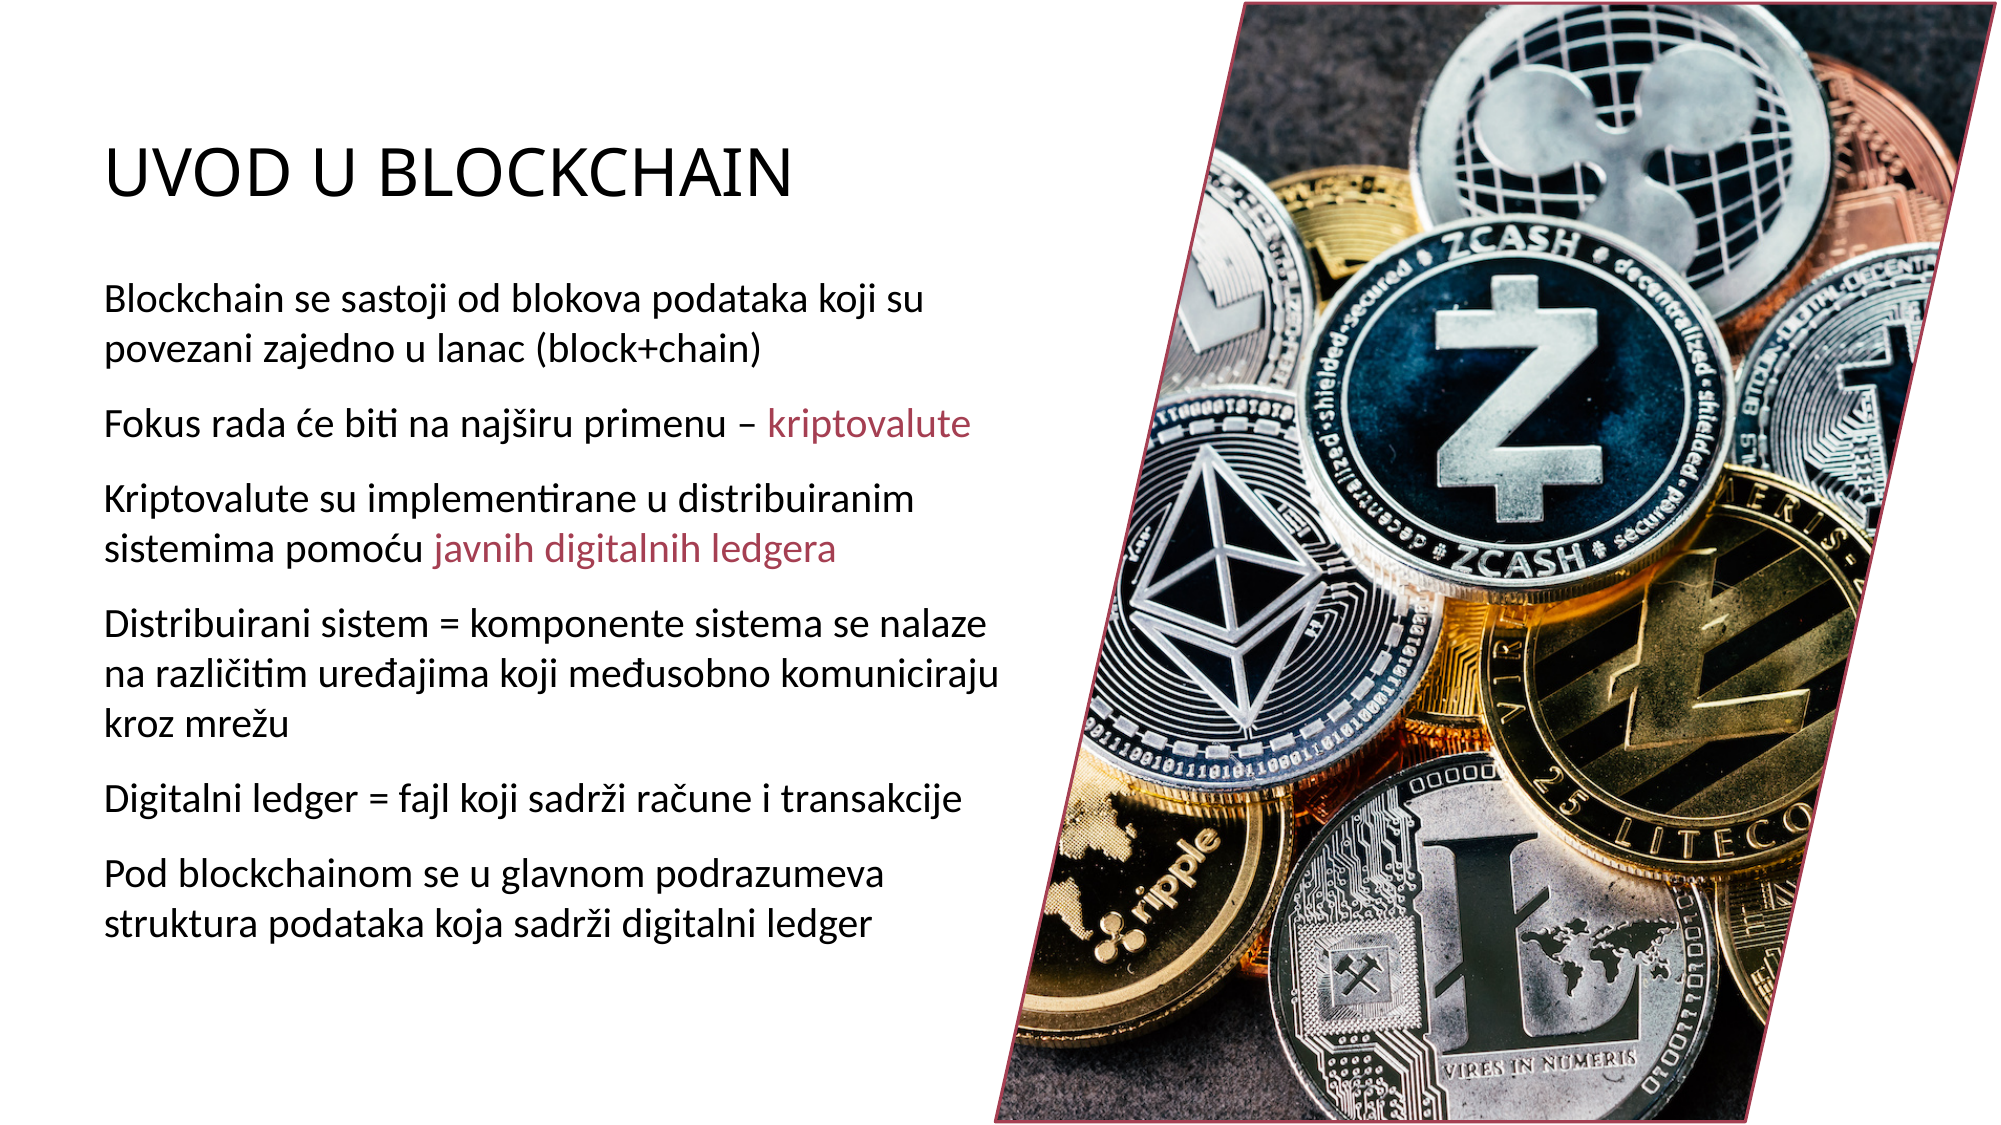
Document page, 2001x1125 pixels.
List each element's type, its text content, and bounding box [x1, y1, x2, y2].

text_box Blockchain se sastoji od blokova podataka koji su povezani zajedno u lanac (block+chain) Fokus rada će biti na najširu primenu – kriptovalute Kriptovalute su implementirane u distribuiranim sistemima pomoću javnih digitalnih ledgera Distribuirani sistem = komponente sistema se nalaze na različitim uređajima koji međusobno komuniciraju kroz mrežu Digitalni ledger = fajl koji sadrži račune i transakcije Pod blockchainom se u glavnom podrazumeva struktura podataka koja sadrži digitalni ledger [88, 263, 995, 954]
text_box UVOD U BLOCKCHAIN [88, 122, 995, 262]
picture [995, 3, 1996, 1122]
